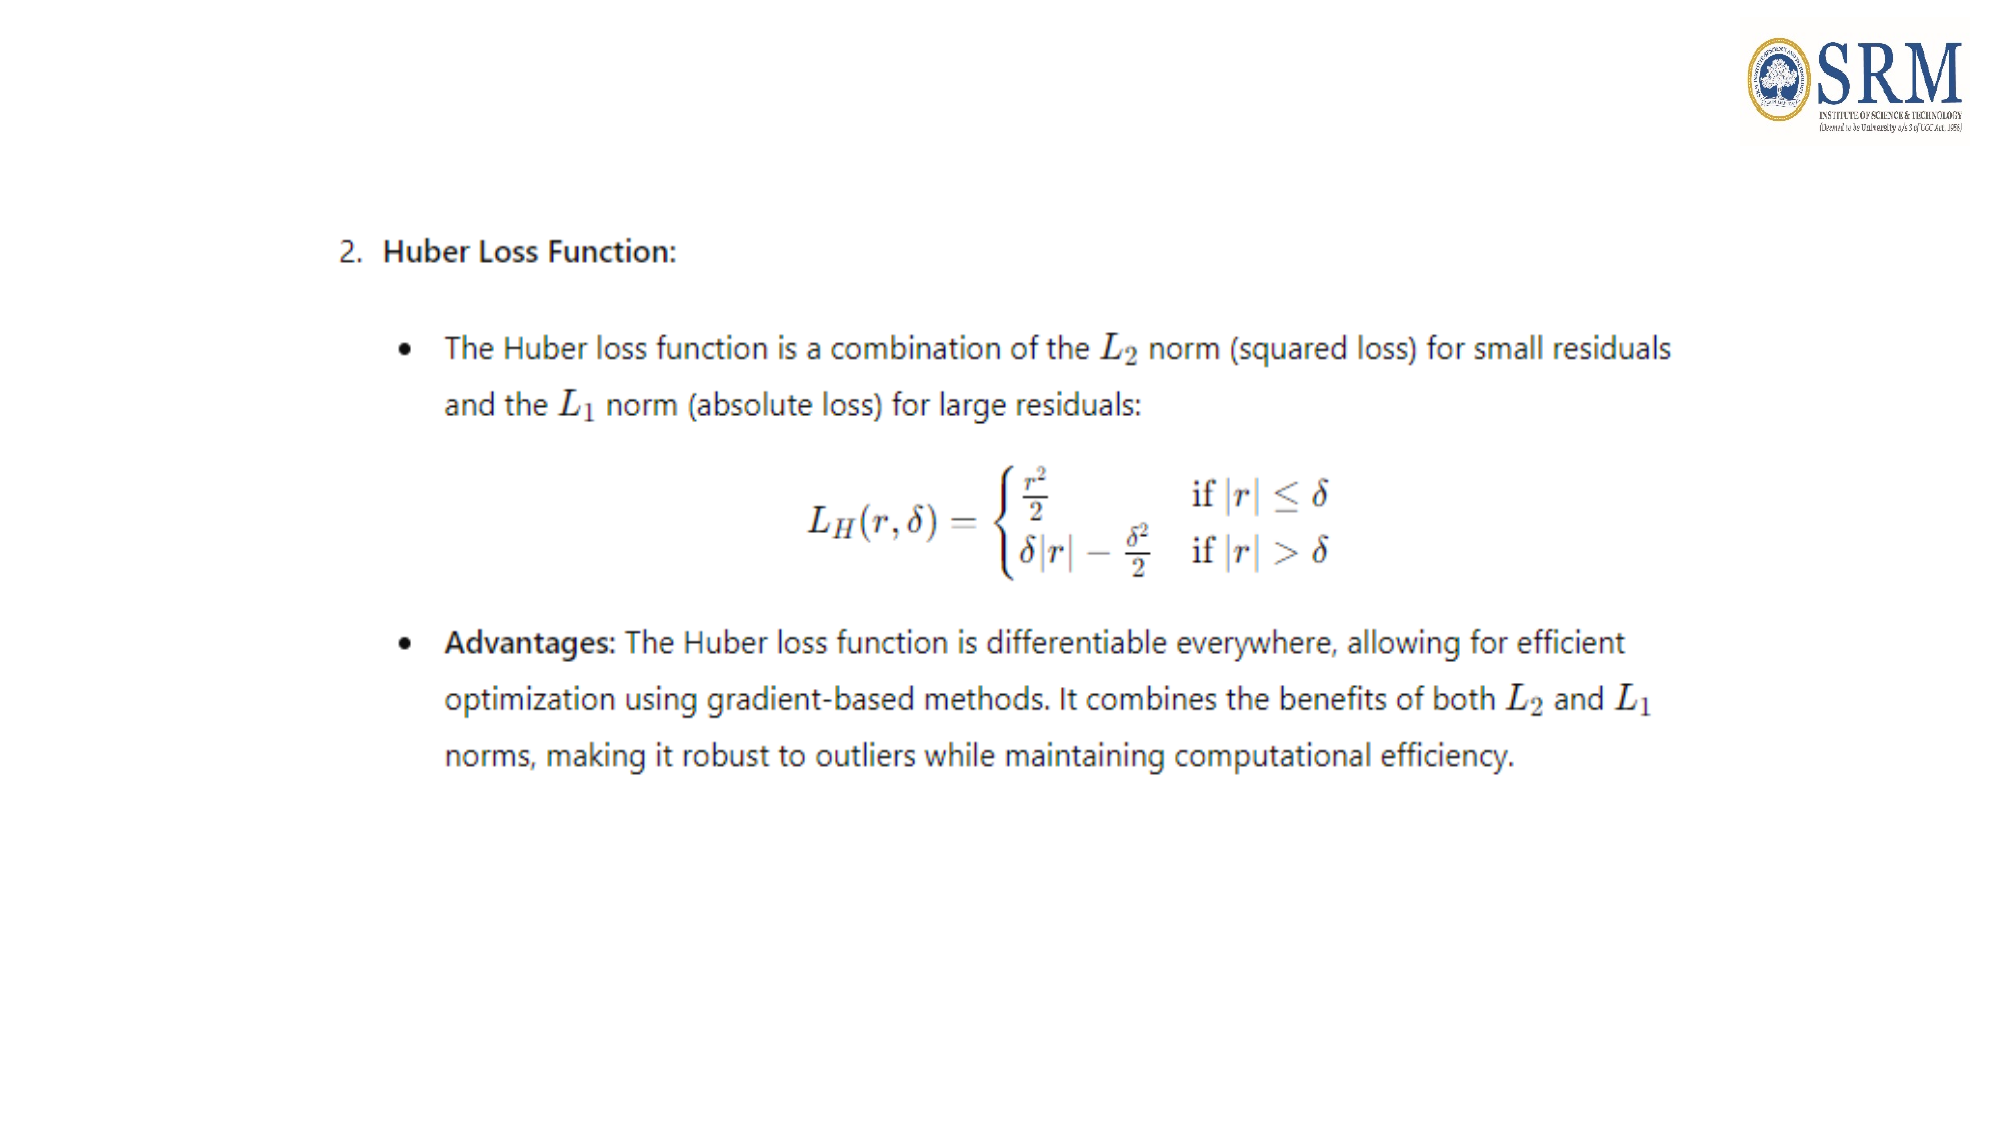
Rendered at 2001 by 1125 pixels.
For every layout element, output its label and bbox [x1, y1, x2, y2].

list [268, 185, 1767, 805]
picture [1739, 17, 1970, 146]
